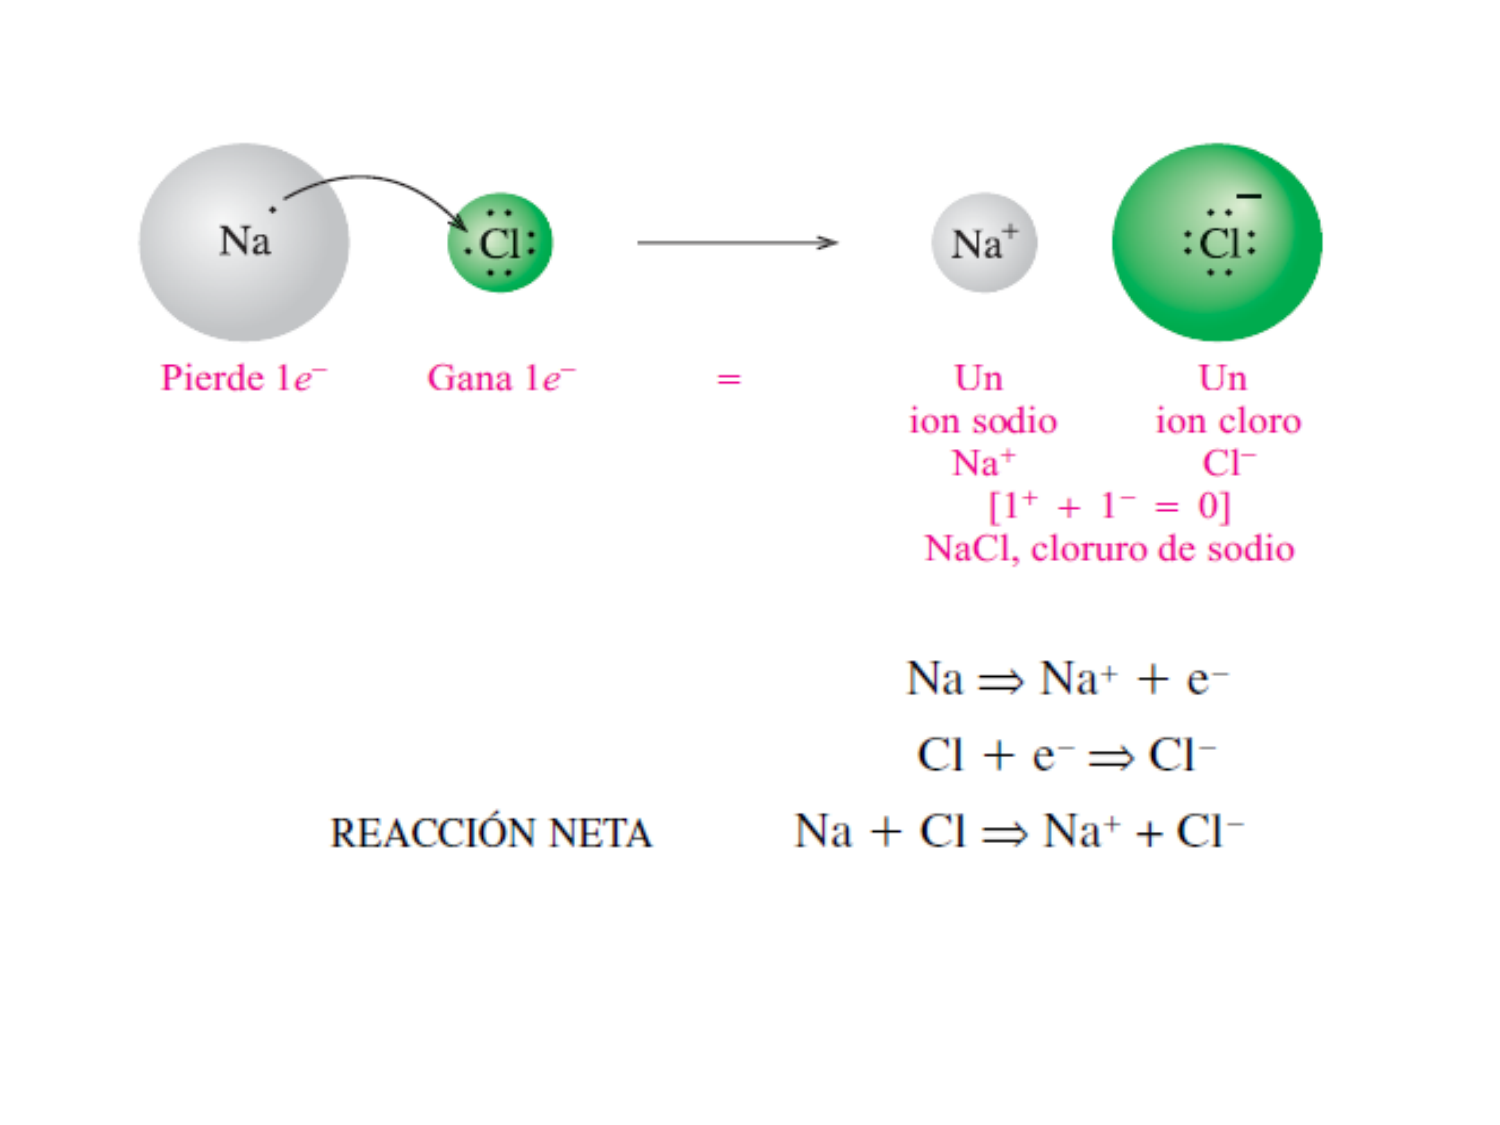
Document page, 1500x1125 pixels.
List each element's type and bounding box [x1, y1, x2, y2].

picture [64, 101, 1400, 610]
picture [265, 644, 1308, 913]
